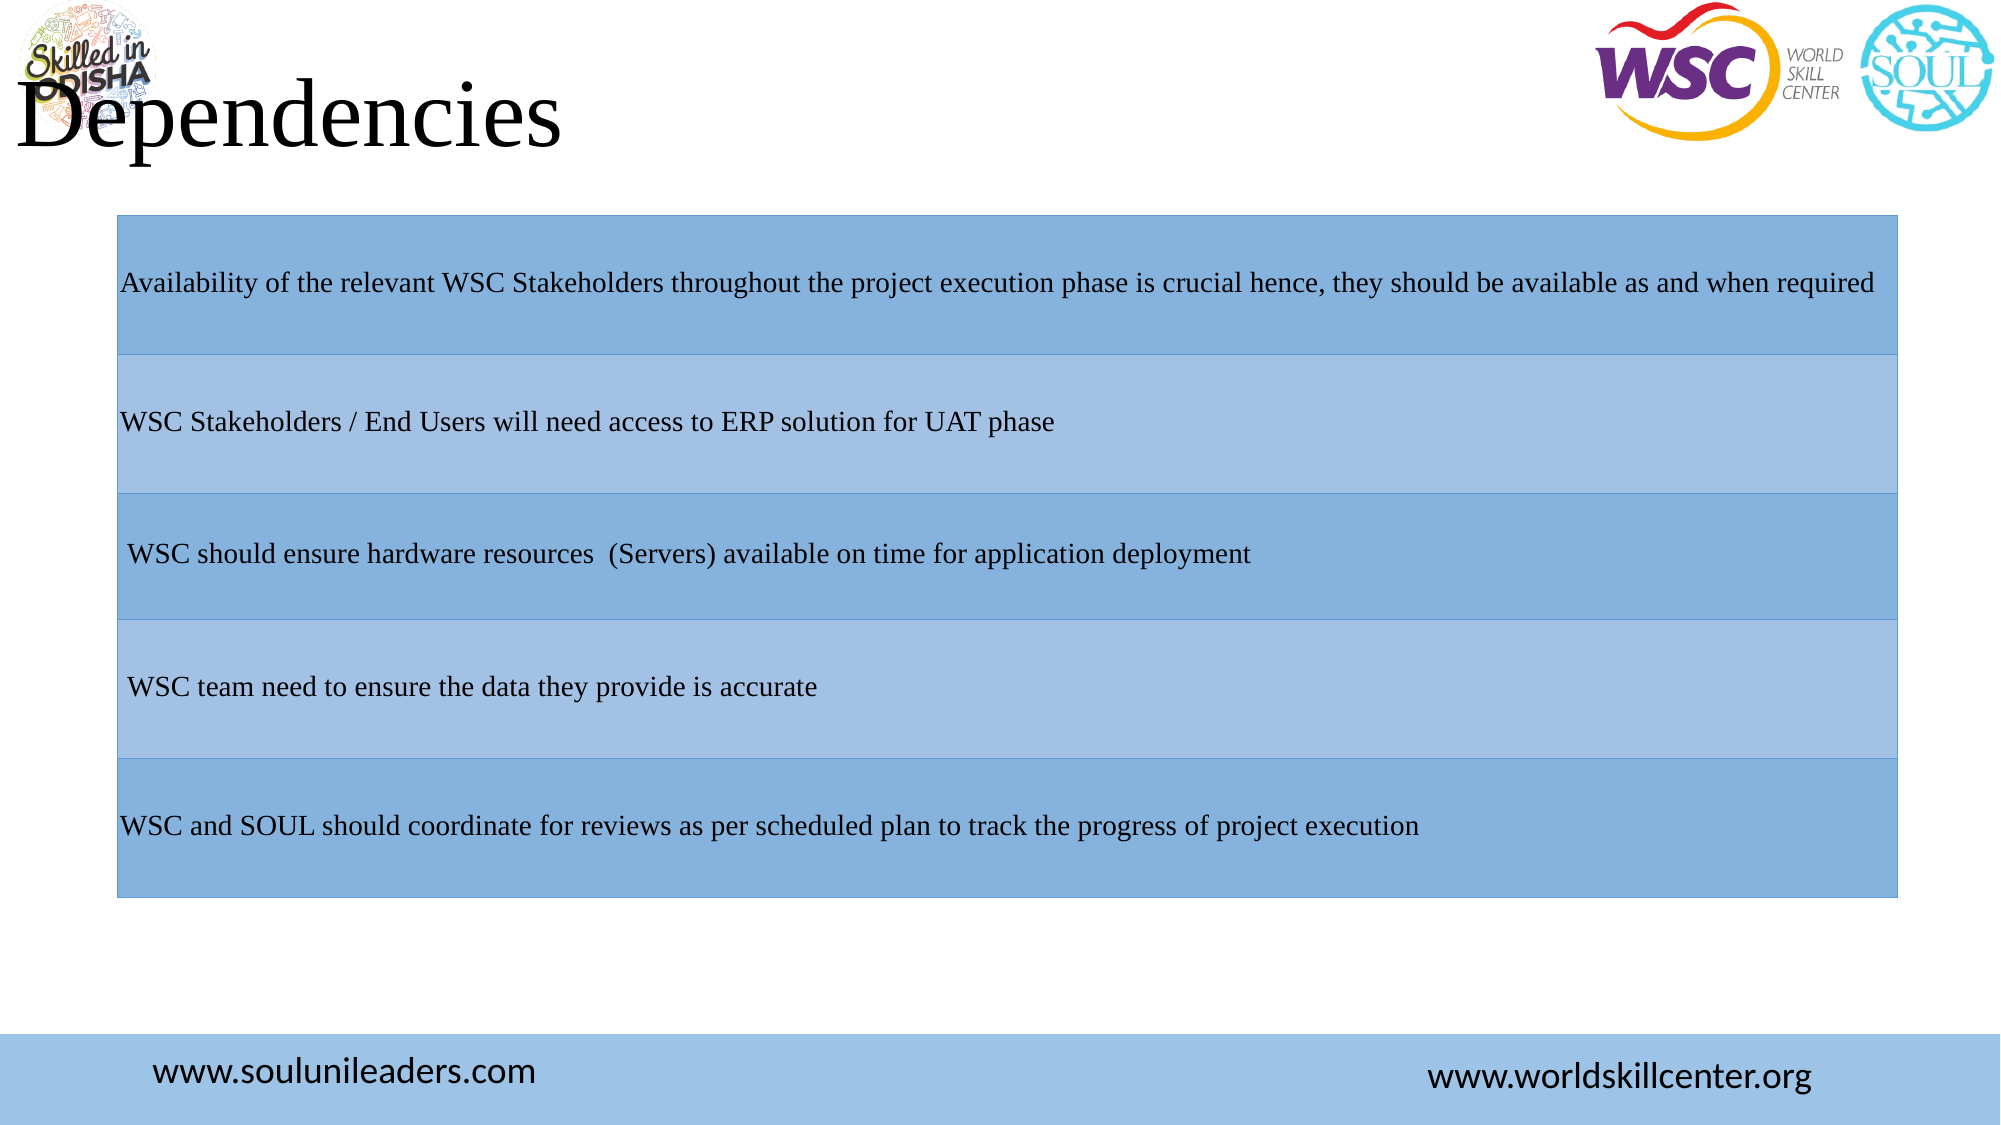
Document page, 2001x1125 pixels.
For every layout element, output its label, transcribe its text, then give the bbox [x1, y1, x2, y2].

picture [1595, 2, 1843, 54]
picture [1858, 4, 1995, 54]
picture [19, 0, 156, 54]
table_cell WSC and SOUL should coordinate for reviews as per scheduled plan to track the progress of project execution [118, 759, 1897, 897]
table_header Availability of the relevant WSC Stakeholders throughout the project execution phase is crucial hence, they should be available as and when required [118, 216, 1897, 354]
table_cell WSC Stakeholders / End Users will need access to ERP solution for UAT phase [118, 355, 1897, 493]
table_cell WSC team need to ensure the data they provide is accurate [118, 620, 1897, 758]
title Dependencies [0, 54, 2000, 176]
table_cell WSC should ensure hardware resources (Servers) available on time for application deployment [118, 494, 1897, 619]
